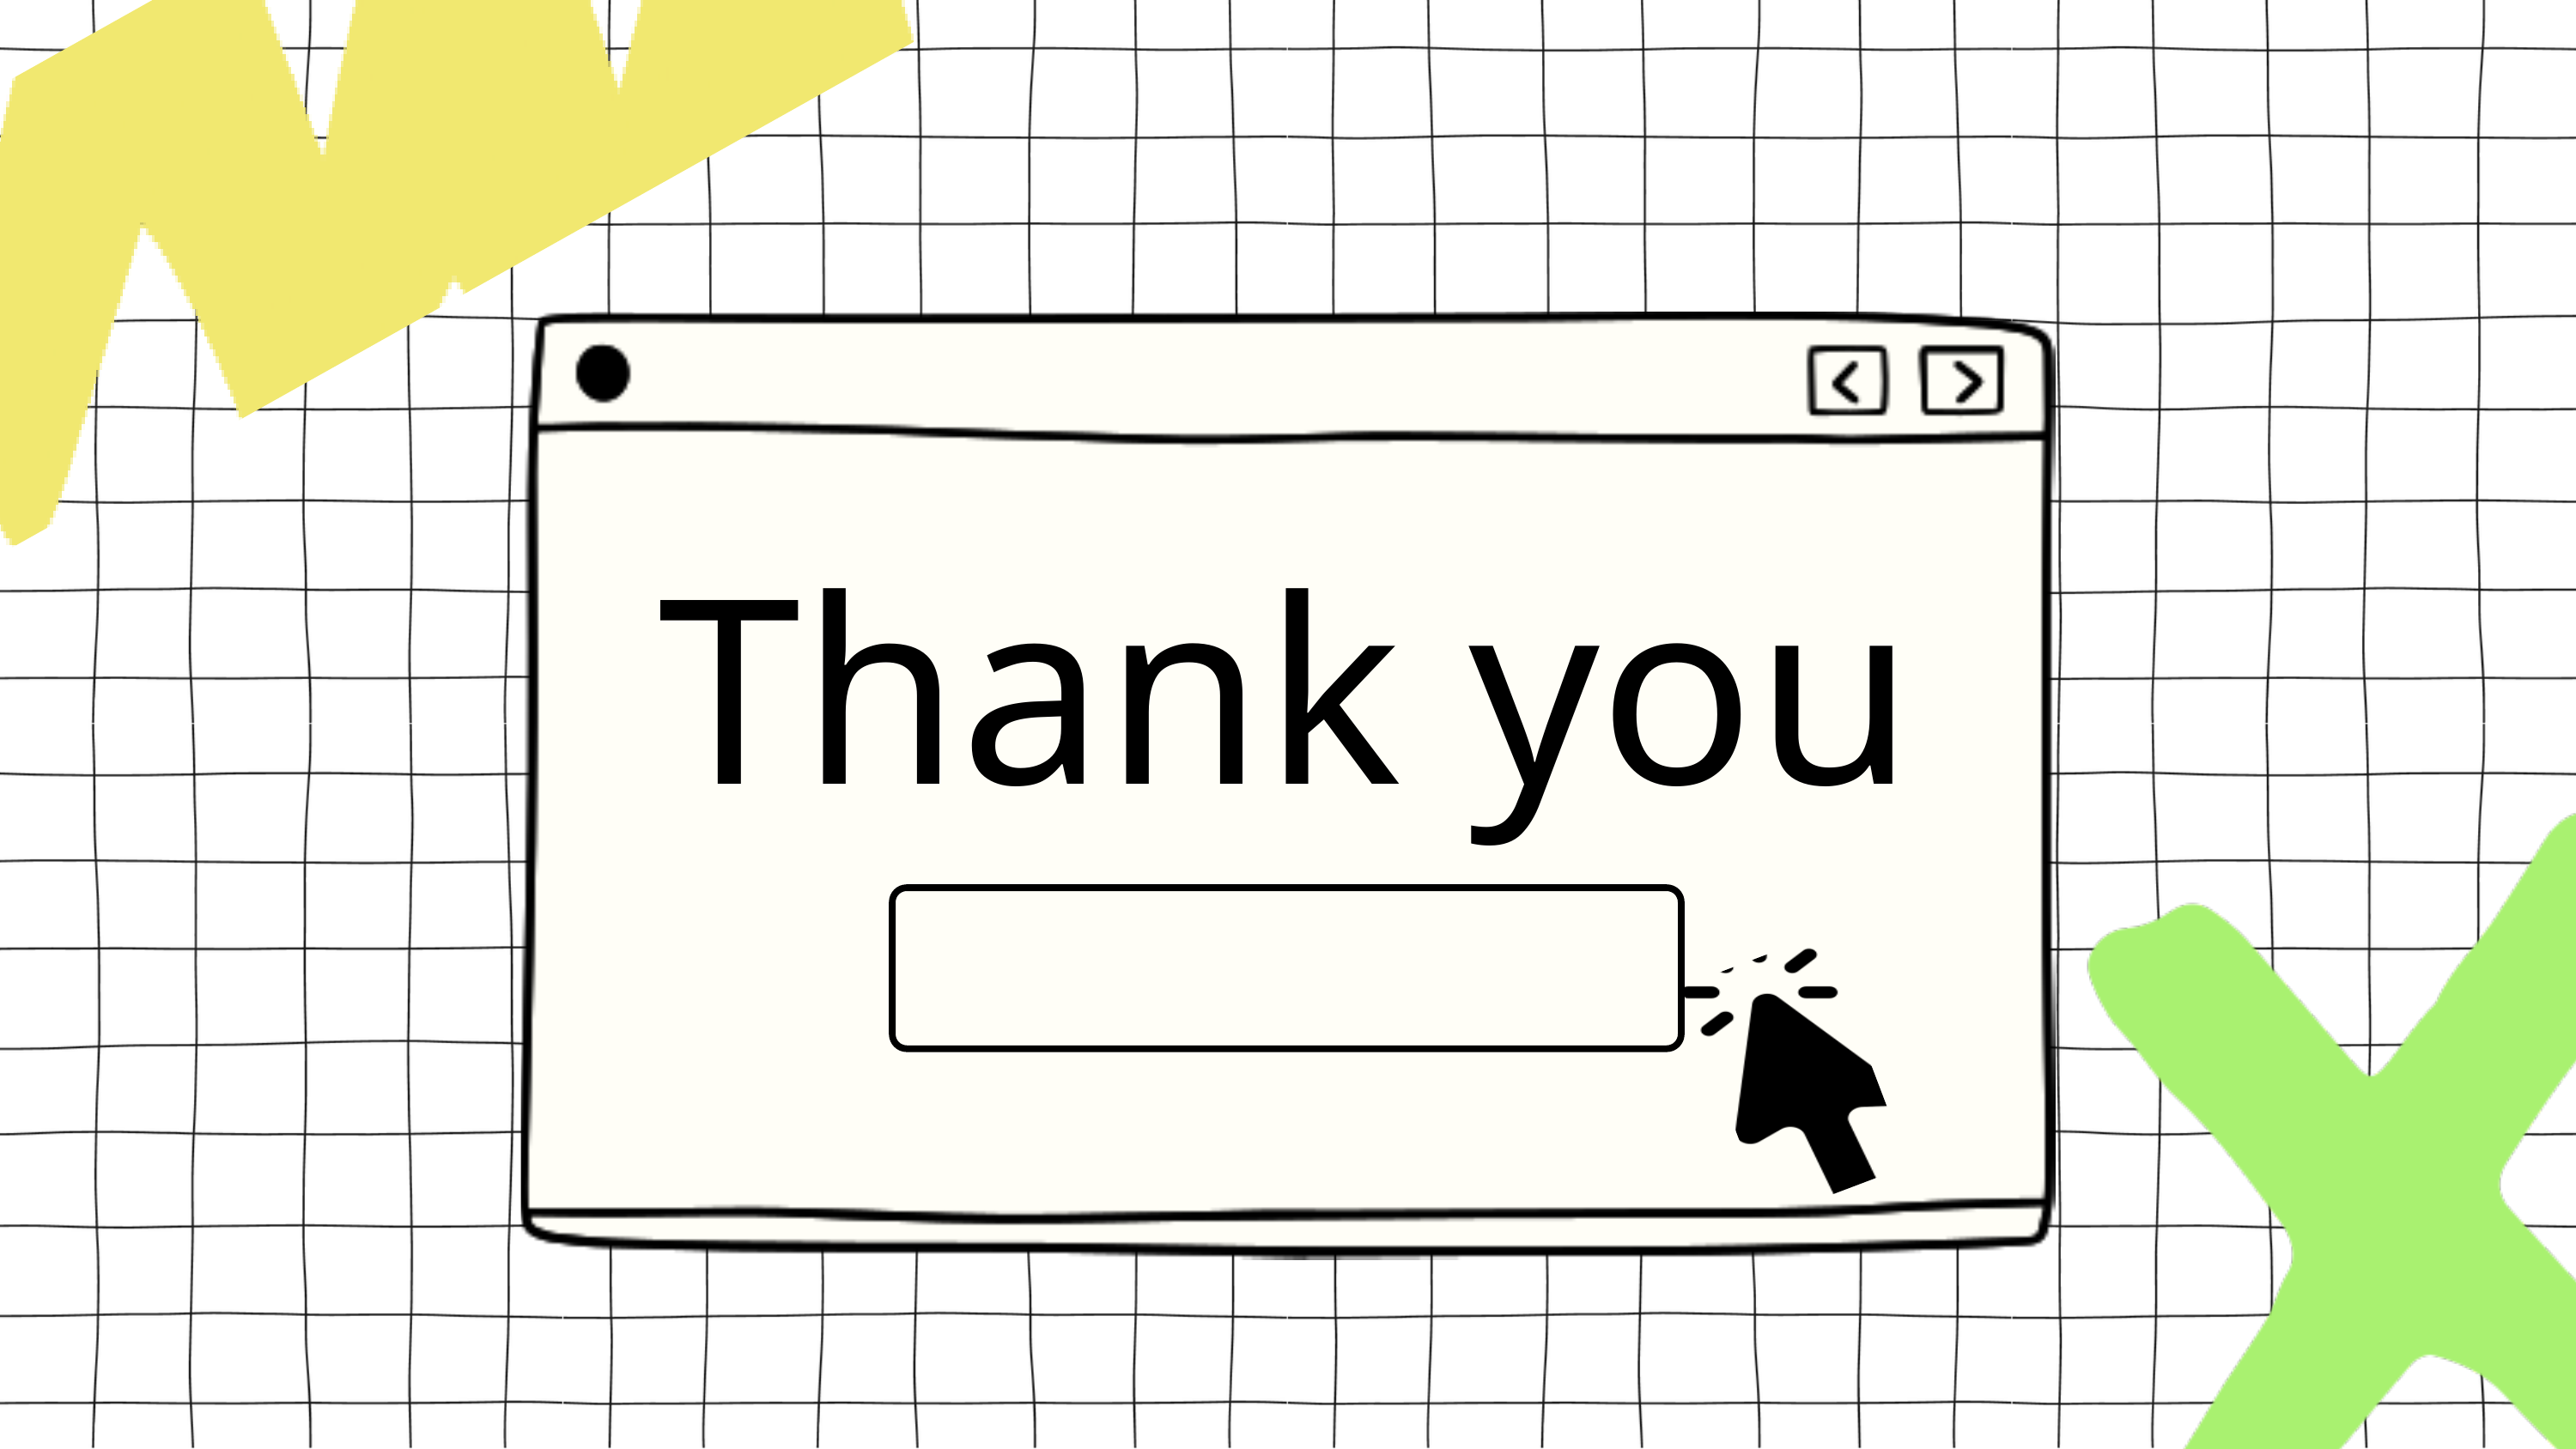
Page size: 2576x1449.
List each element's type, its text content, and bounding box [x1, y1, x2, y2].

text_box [891, 887, 1682, 1049]
text_box [520, 312, 2056, 1260]
text_box [0, 0, 2576, 1449]
text_box [1685, 933, 1910, 1219]
text_box Thank you [586, 476, 1988, 836]
text_box [2074, 806, 2576, 1449]
text_box [0, 0, 963, 555]
